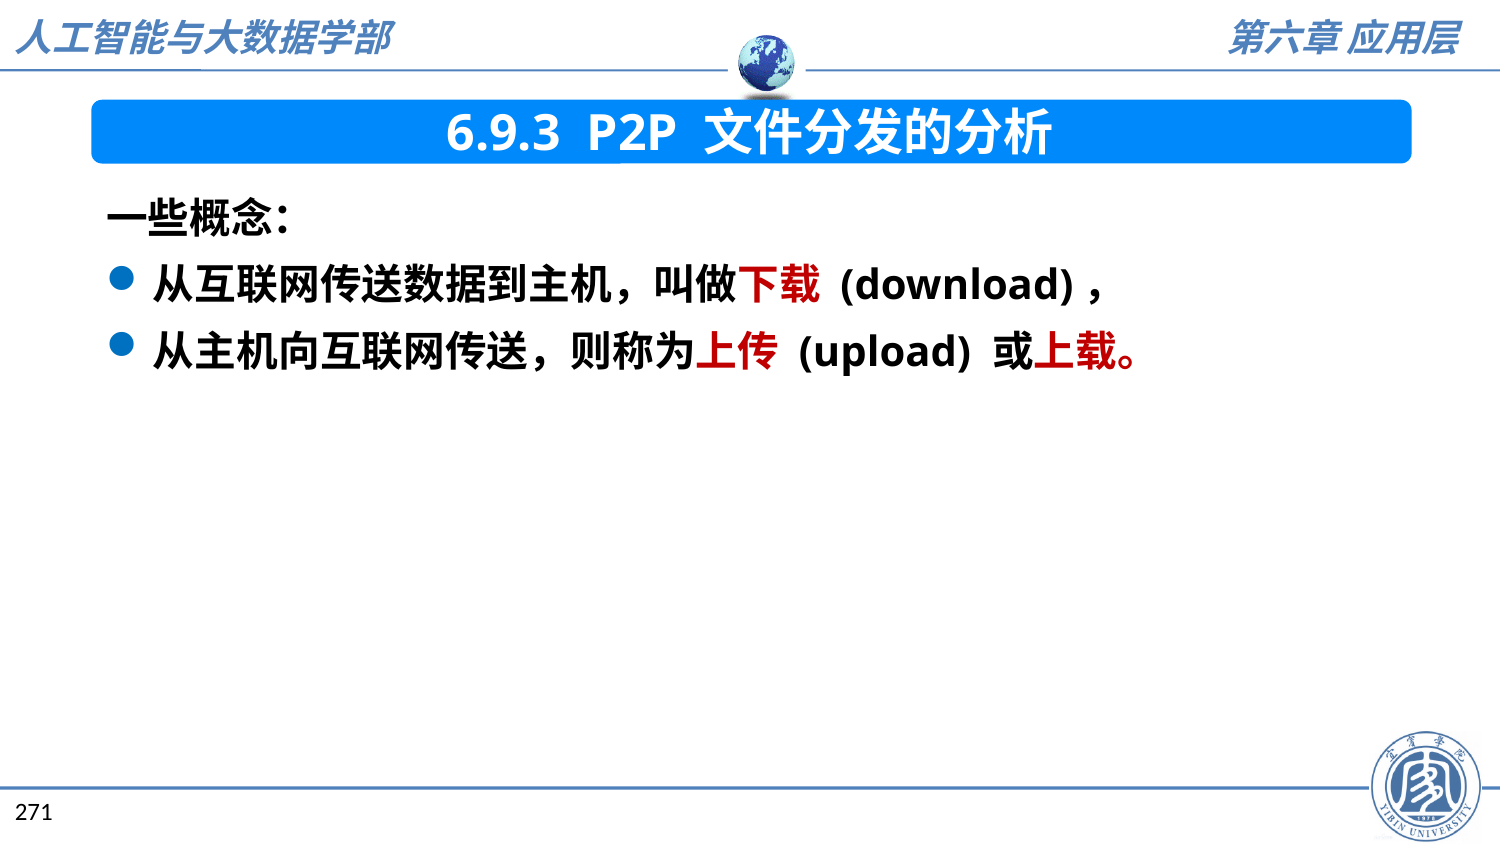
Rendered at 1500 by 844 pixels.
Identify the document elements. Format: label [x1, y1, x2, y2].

slide_number [0, 787, 350, 833]
picture [736, 33, 796, 92]
text_box [91, 92, 1412, 383]
